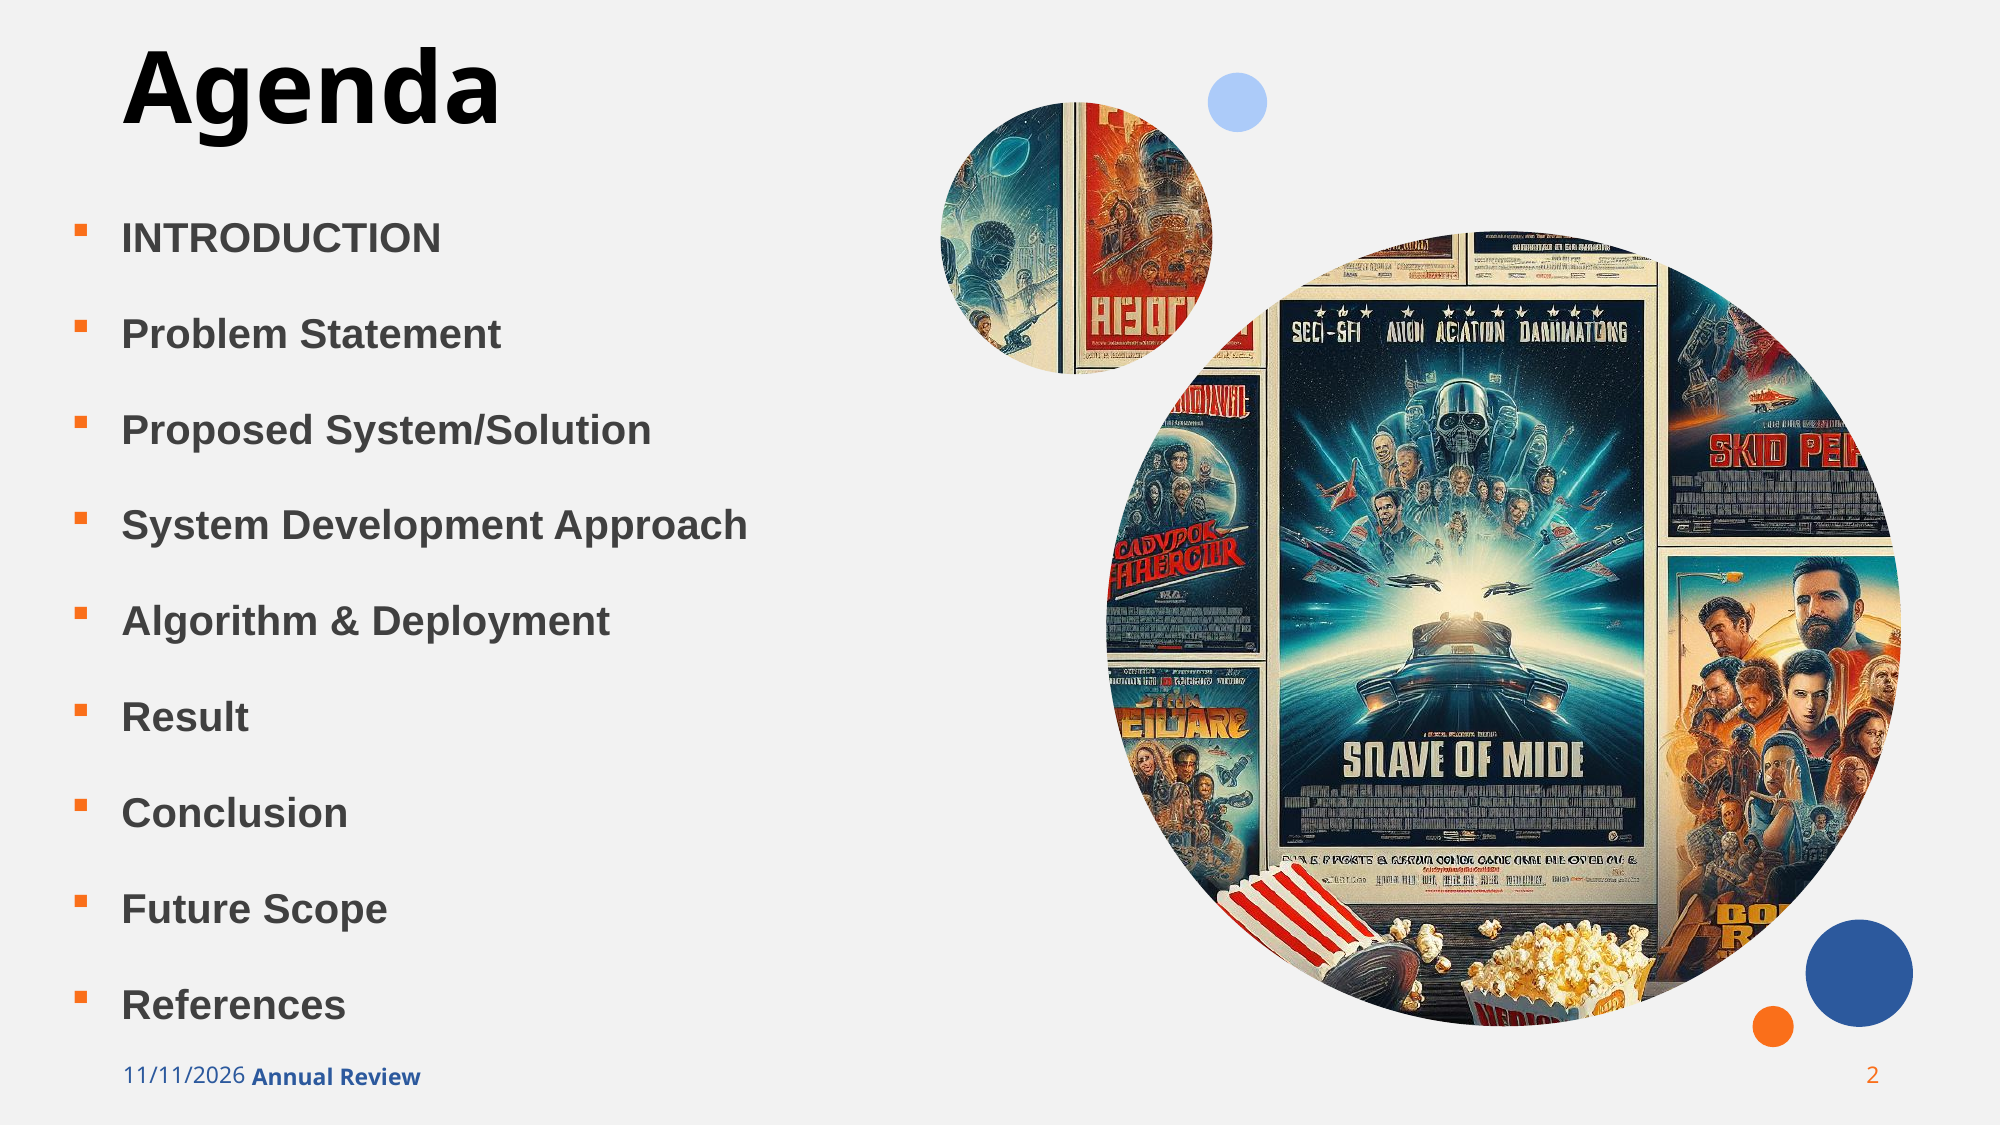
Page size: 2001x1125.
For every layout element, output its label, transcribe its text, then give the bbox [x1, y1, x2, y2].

list INTRODUCTION Problem Statement Proposed System/Solution System Development Approach Algorithm & Deployment Result Conclusion Future Scope References [56, 178, 1515, 1067]
picture [940, 102, 1902, 1027]
title Agenda [108, 29, 820, 178]
